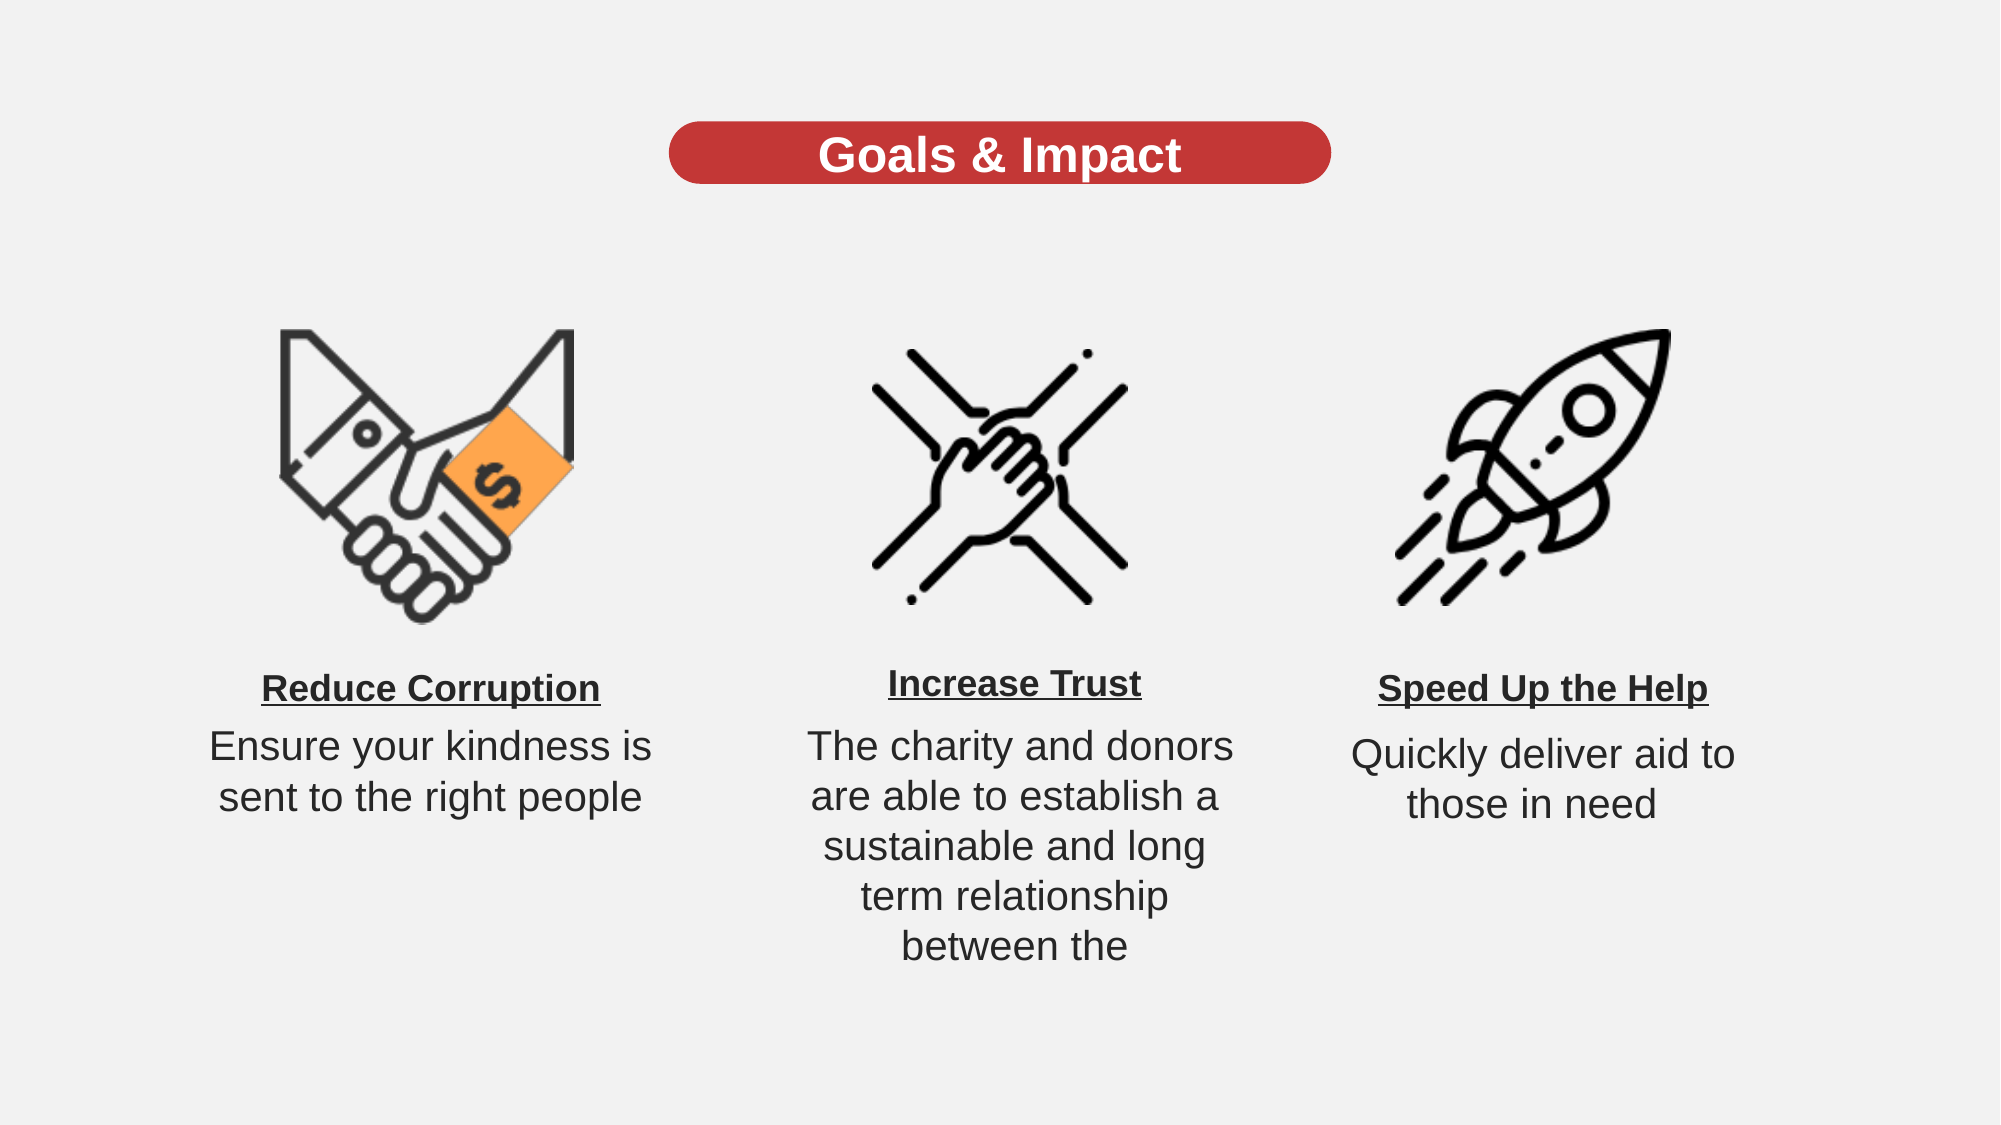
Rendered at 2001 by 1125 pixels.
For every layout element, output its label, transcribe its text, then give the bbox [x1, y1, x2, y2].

picture [1395, 329, 1671, 606]
text_box Quickly deliver aid to those in need [1302, 719, 1785, 834]
text_box The charity and donors are able to establish a sustainable and long term relationship between the [773, 711, 1257, 976]
text_box Speed Up the Help [1357, 656, 1729, 717]
picture [872, 349, 1128, 605]
text_box Goals & Impact [667, 120, 1333, 185]
text_box Increase Trust [860, 651, 1170, 711]
picture [279, 329, 574, 625]
text_box Ensure your kindness is sent to the right people [189, 711, 673, 827]
text_box Reduce Corruption [246, 656, 617, 711]
